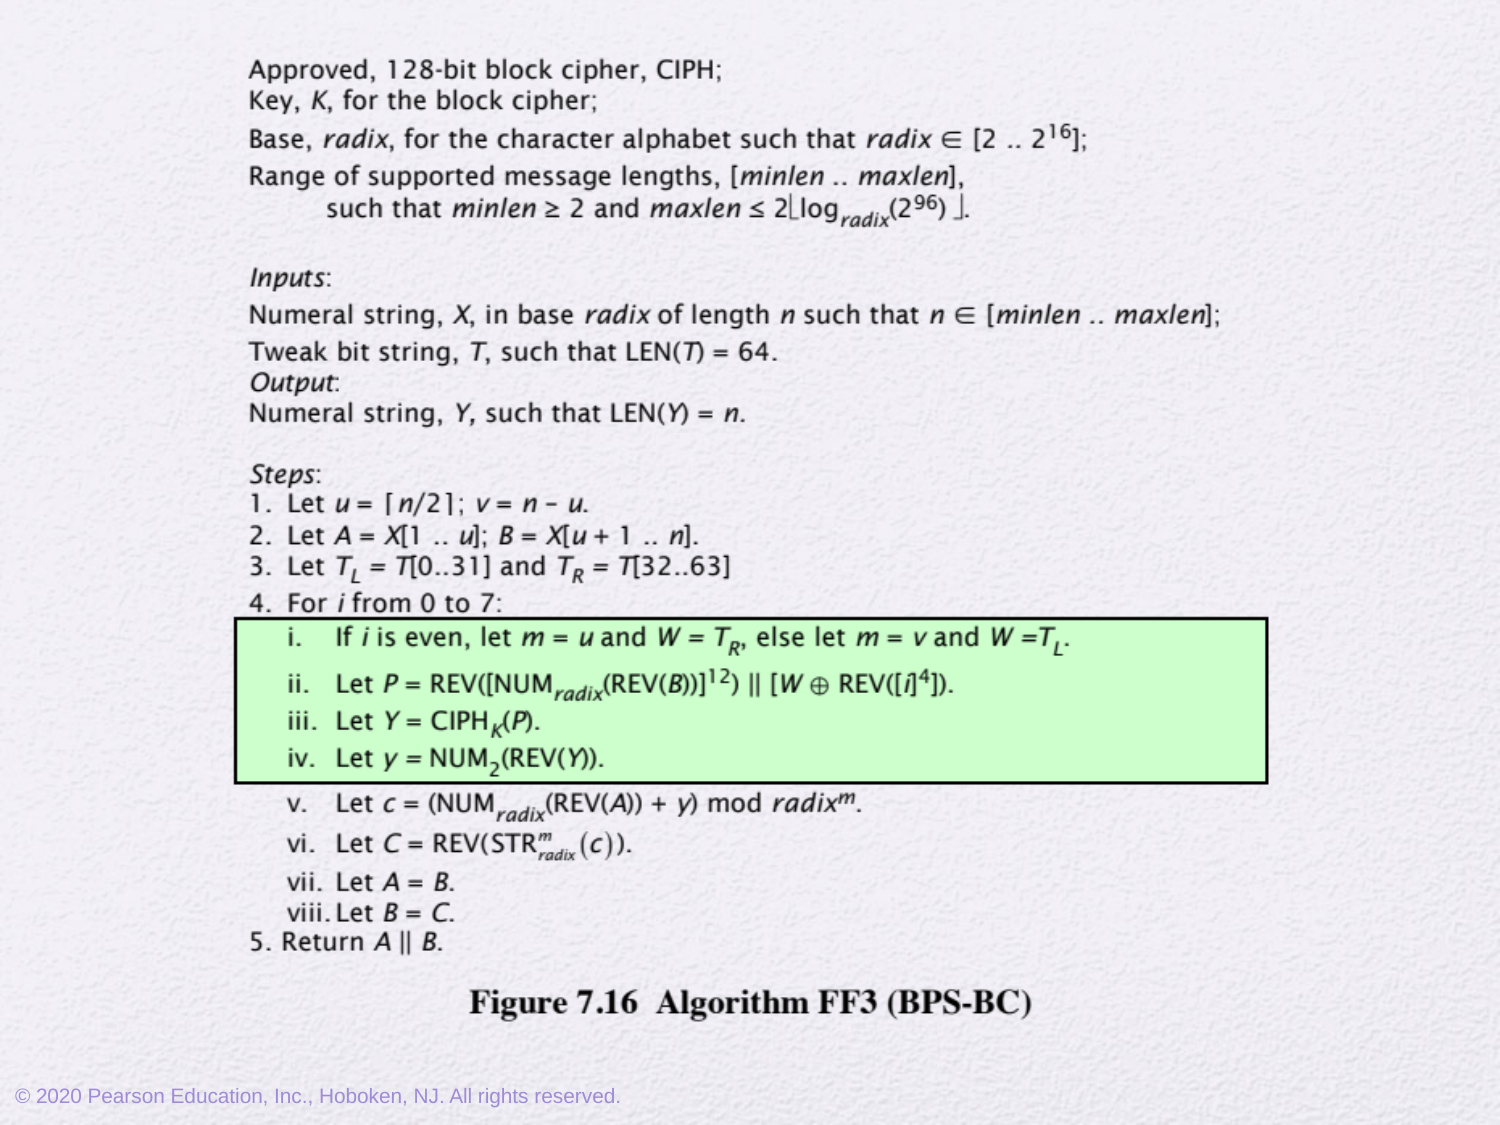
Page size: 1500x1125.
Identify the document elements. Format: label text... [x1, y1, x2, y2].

picture [0, 0, 1500, 1125]
footer © 2020 Pearson Education, Inc., Hoboken, NJ. All rights reserved. [0, 1065, 688, 1125]
